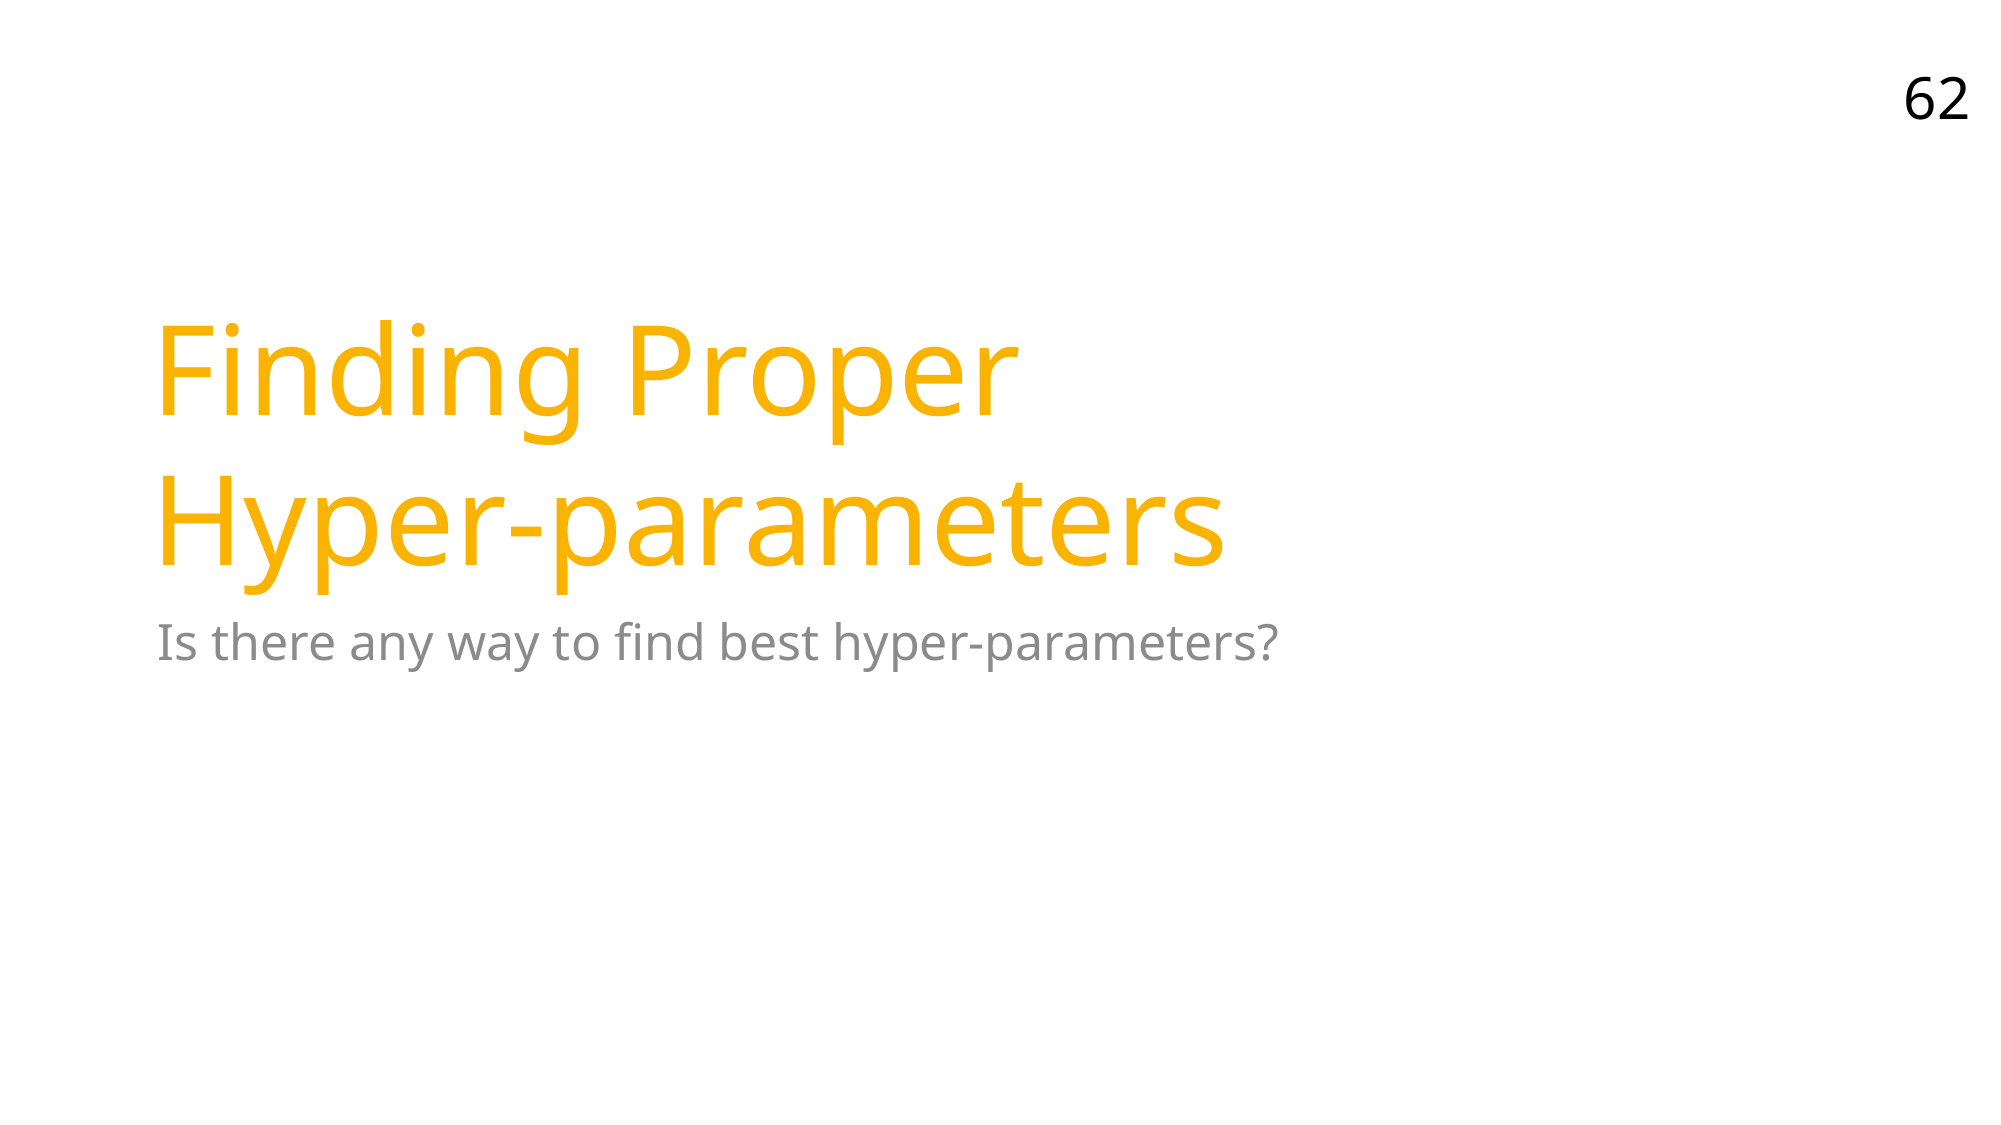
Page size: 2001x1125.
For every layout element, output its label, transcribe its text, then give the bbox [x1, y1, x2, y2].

slide_number 62 [1875, 61, 2000, 141]
list Is there any way to find best hyper-parameters? [157, 598, 1862, 845]
title Finding Proper Hyper-parameters [136, 250, 1862, 598]
